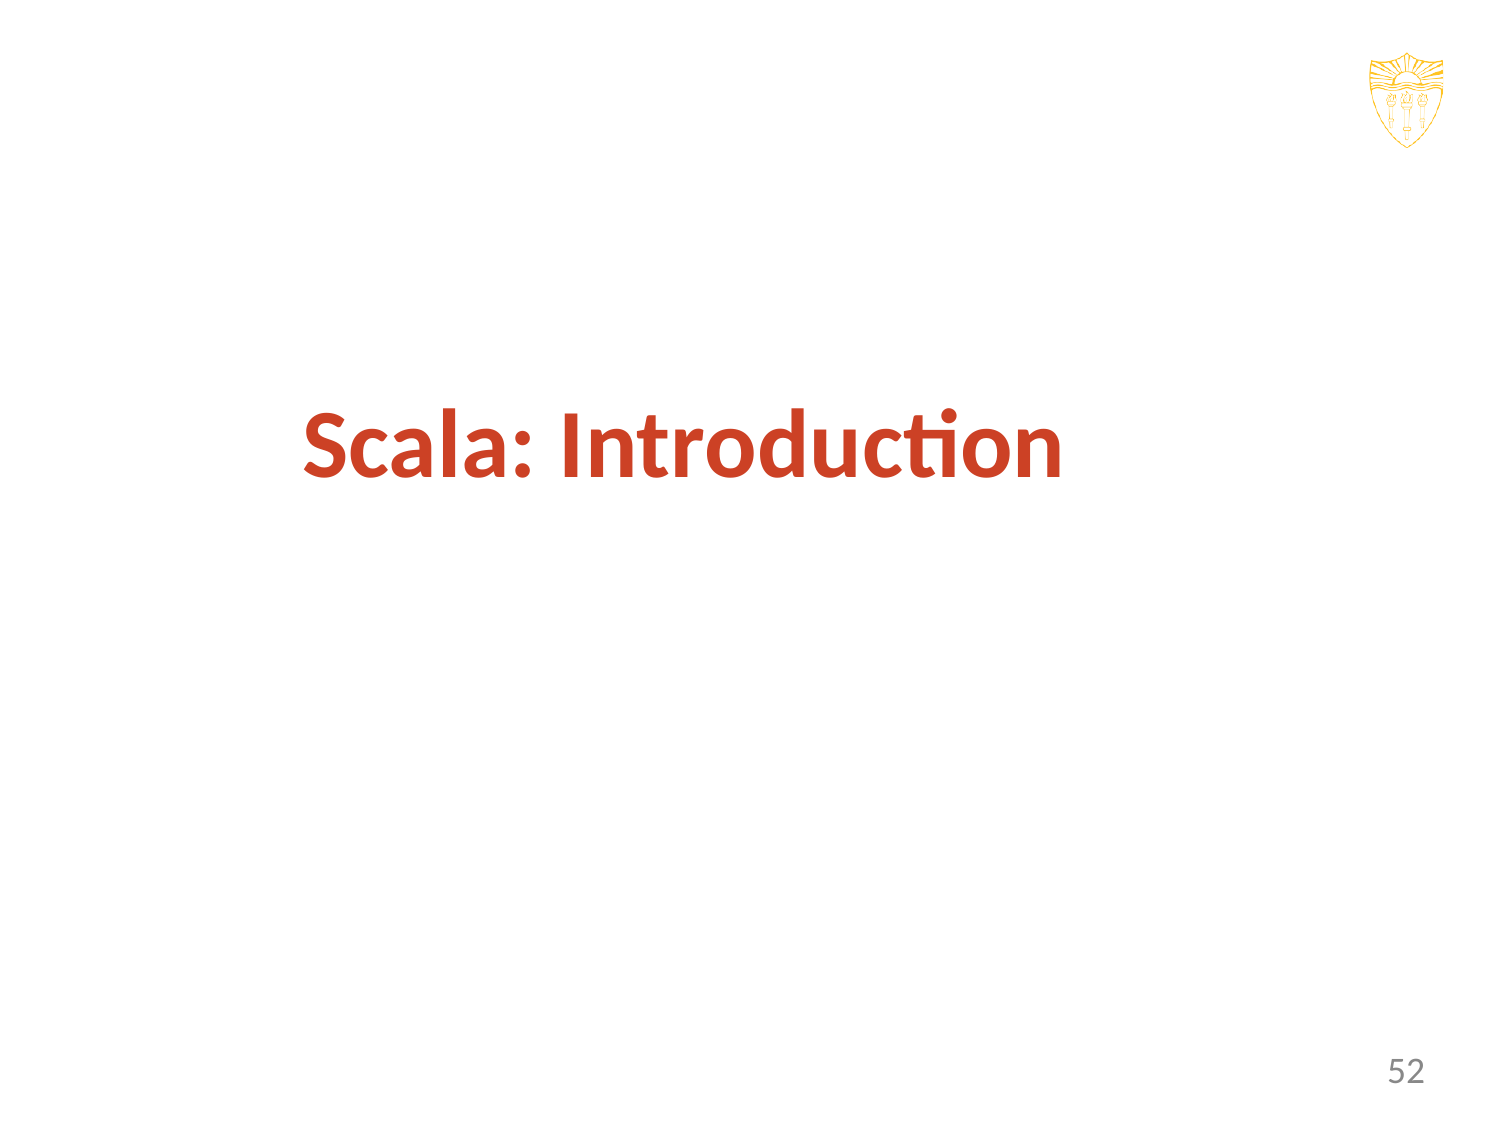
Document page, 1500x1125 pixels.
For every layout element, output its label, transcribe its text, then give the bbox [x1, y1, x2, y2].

slide_number ‹#› [1080, 1046, 1425, 1125]
picture [1369, 52, 1444, 148]
subtitle Scala: Introduction [302, 379, 1098, 1032]
